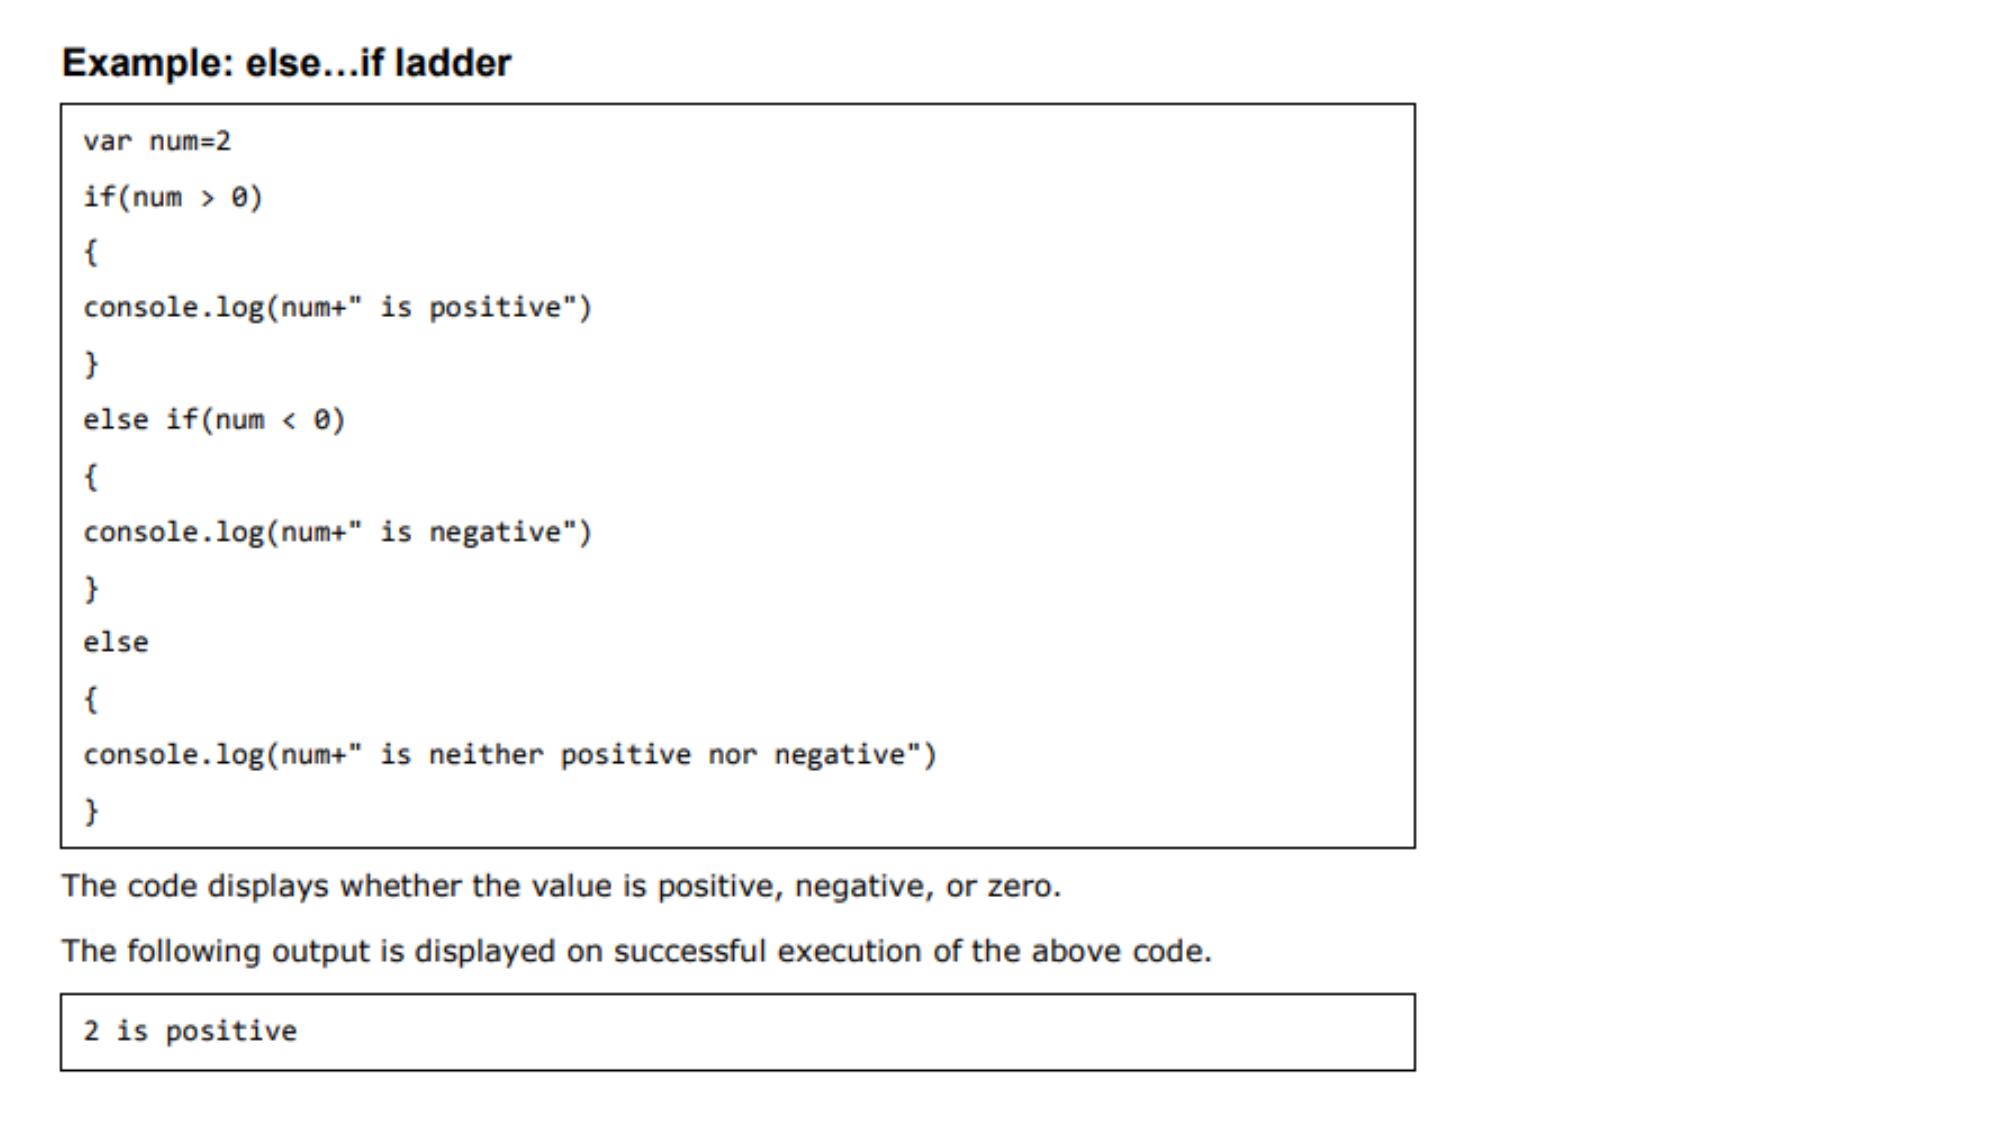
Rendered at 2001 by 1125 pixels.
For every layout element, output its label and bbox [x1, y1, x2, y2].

picture [47, 36, 1437, 1079]
